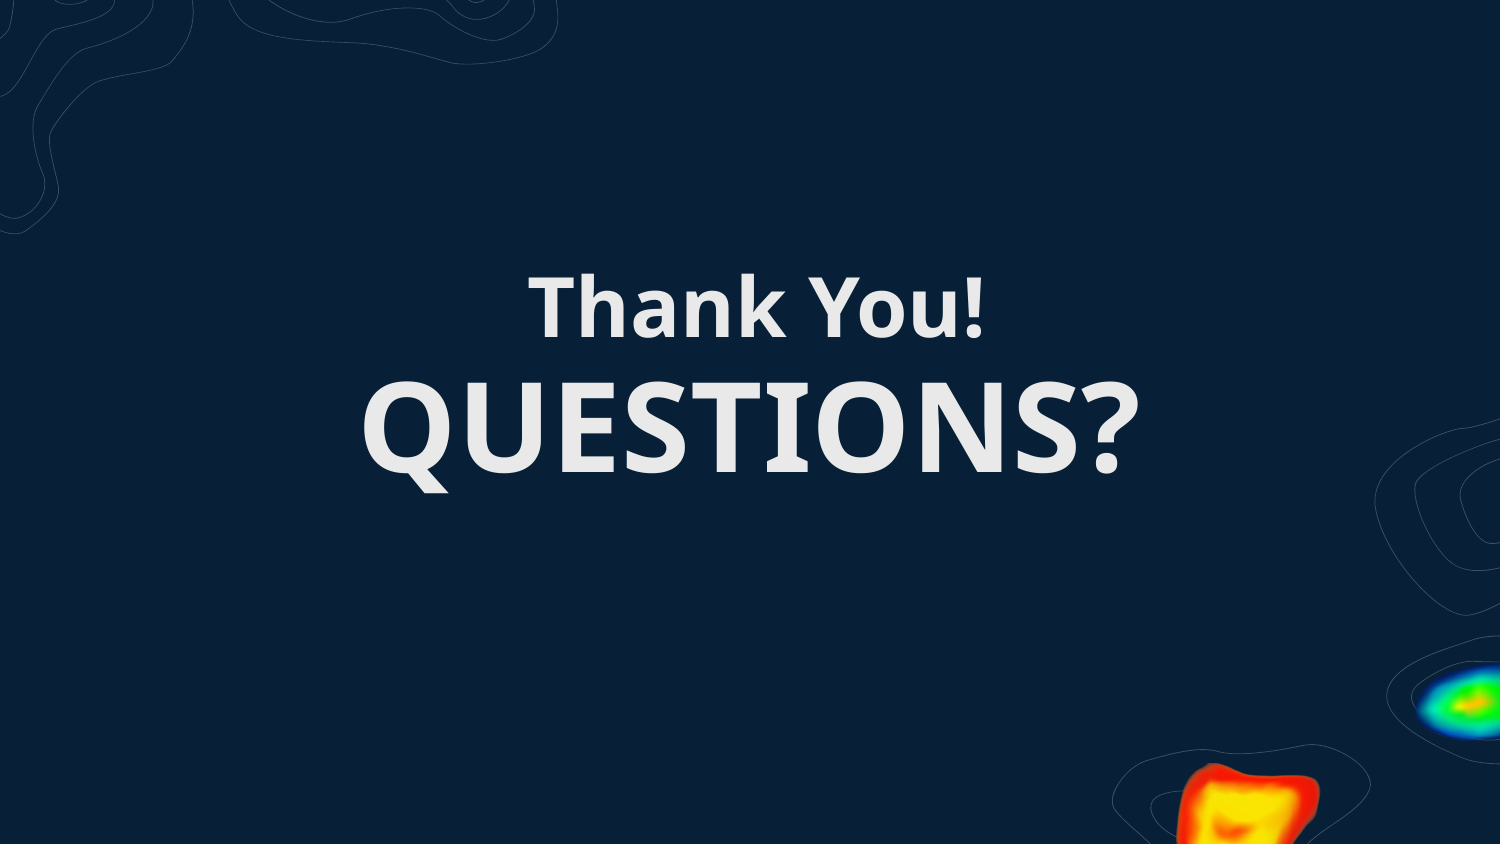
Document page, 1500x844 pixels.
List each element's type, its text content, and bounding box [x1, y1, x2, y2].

picture [1423, 675, 1500, 734]
title QUESTIONS? [81, 332, 1418, 562]
picture [1404, 627, 1500, 781]
picture [1147, 719, 1338, 844]
title Thank You! [89, 238, 1426, 468]
